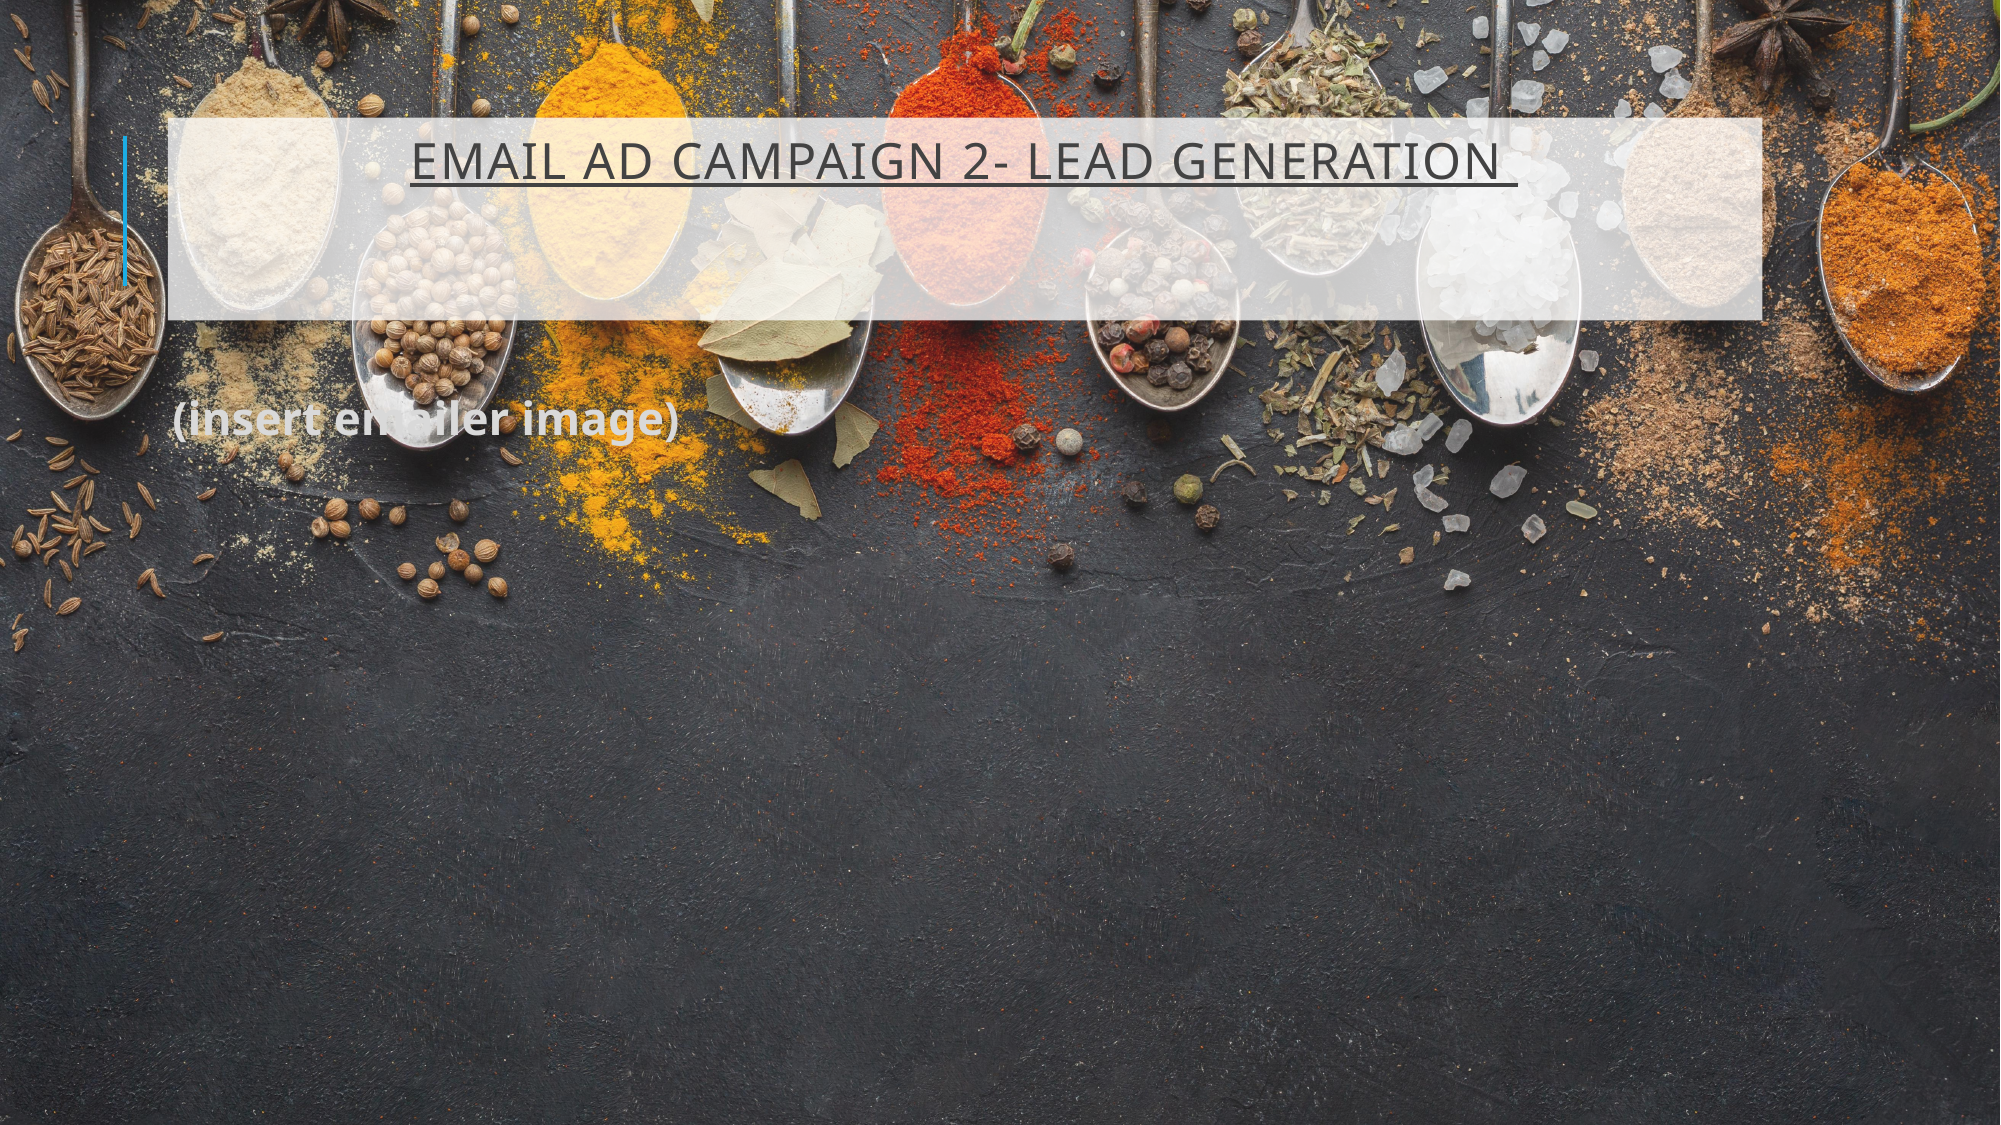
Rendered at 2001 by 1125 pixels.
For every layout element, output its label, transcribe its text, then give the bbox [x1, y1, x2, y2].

list (insert emailer image) [149, 388, 1850, 950]
title Email Ad Campaign 2- Lead Generation [167, 117, 1763, 321]
